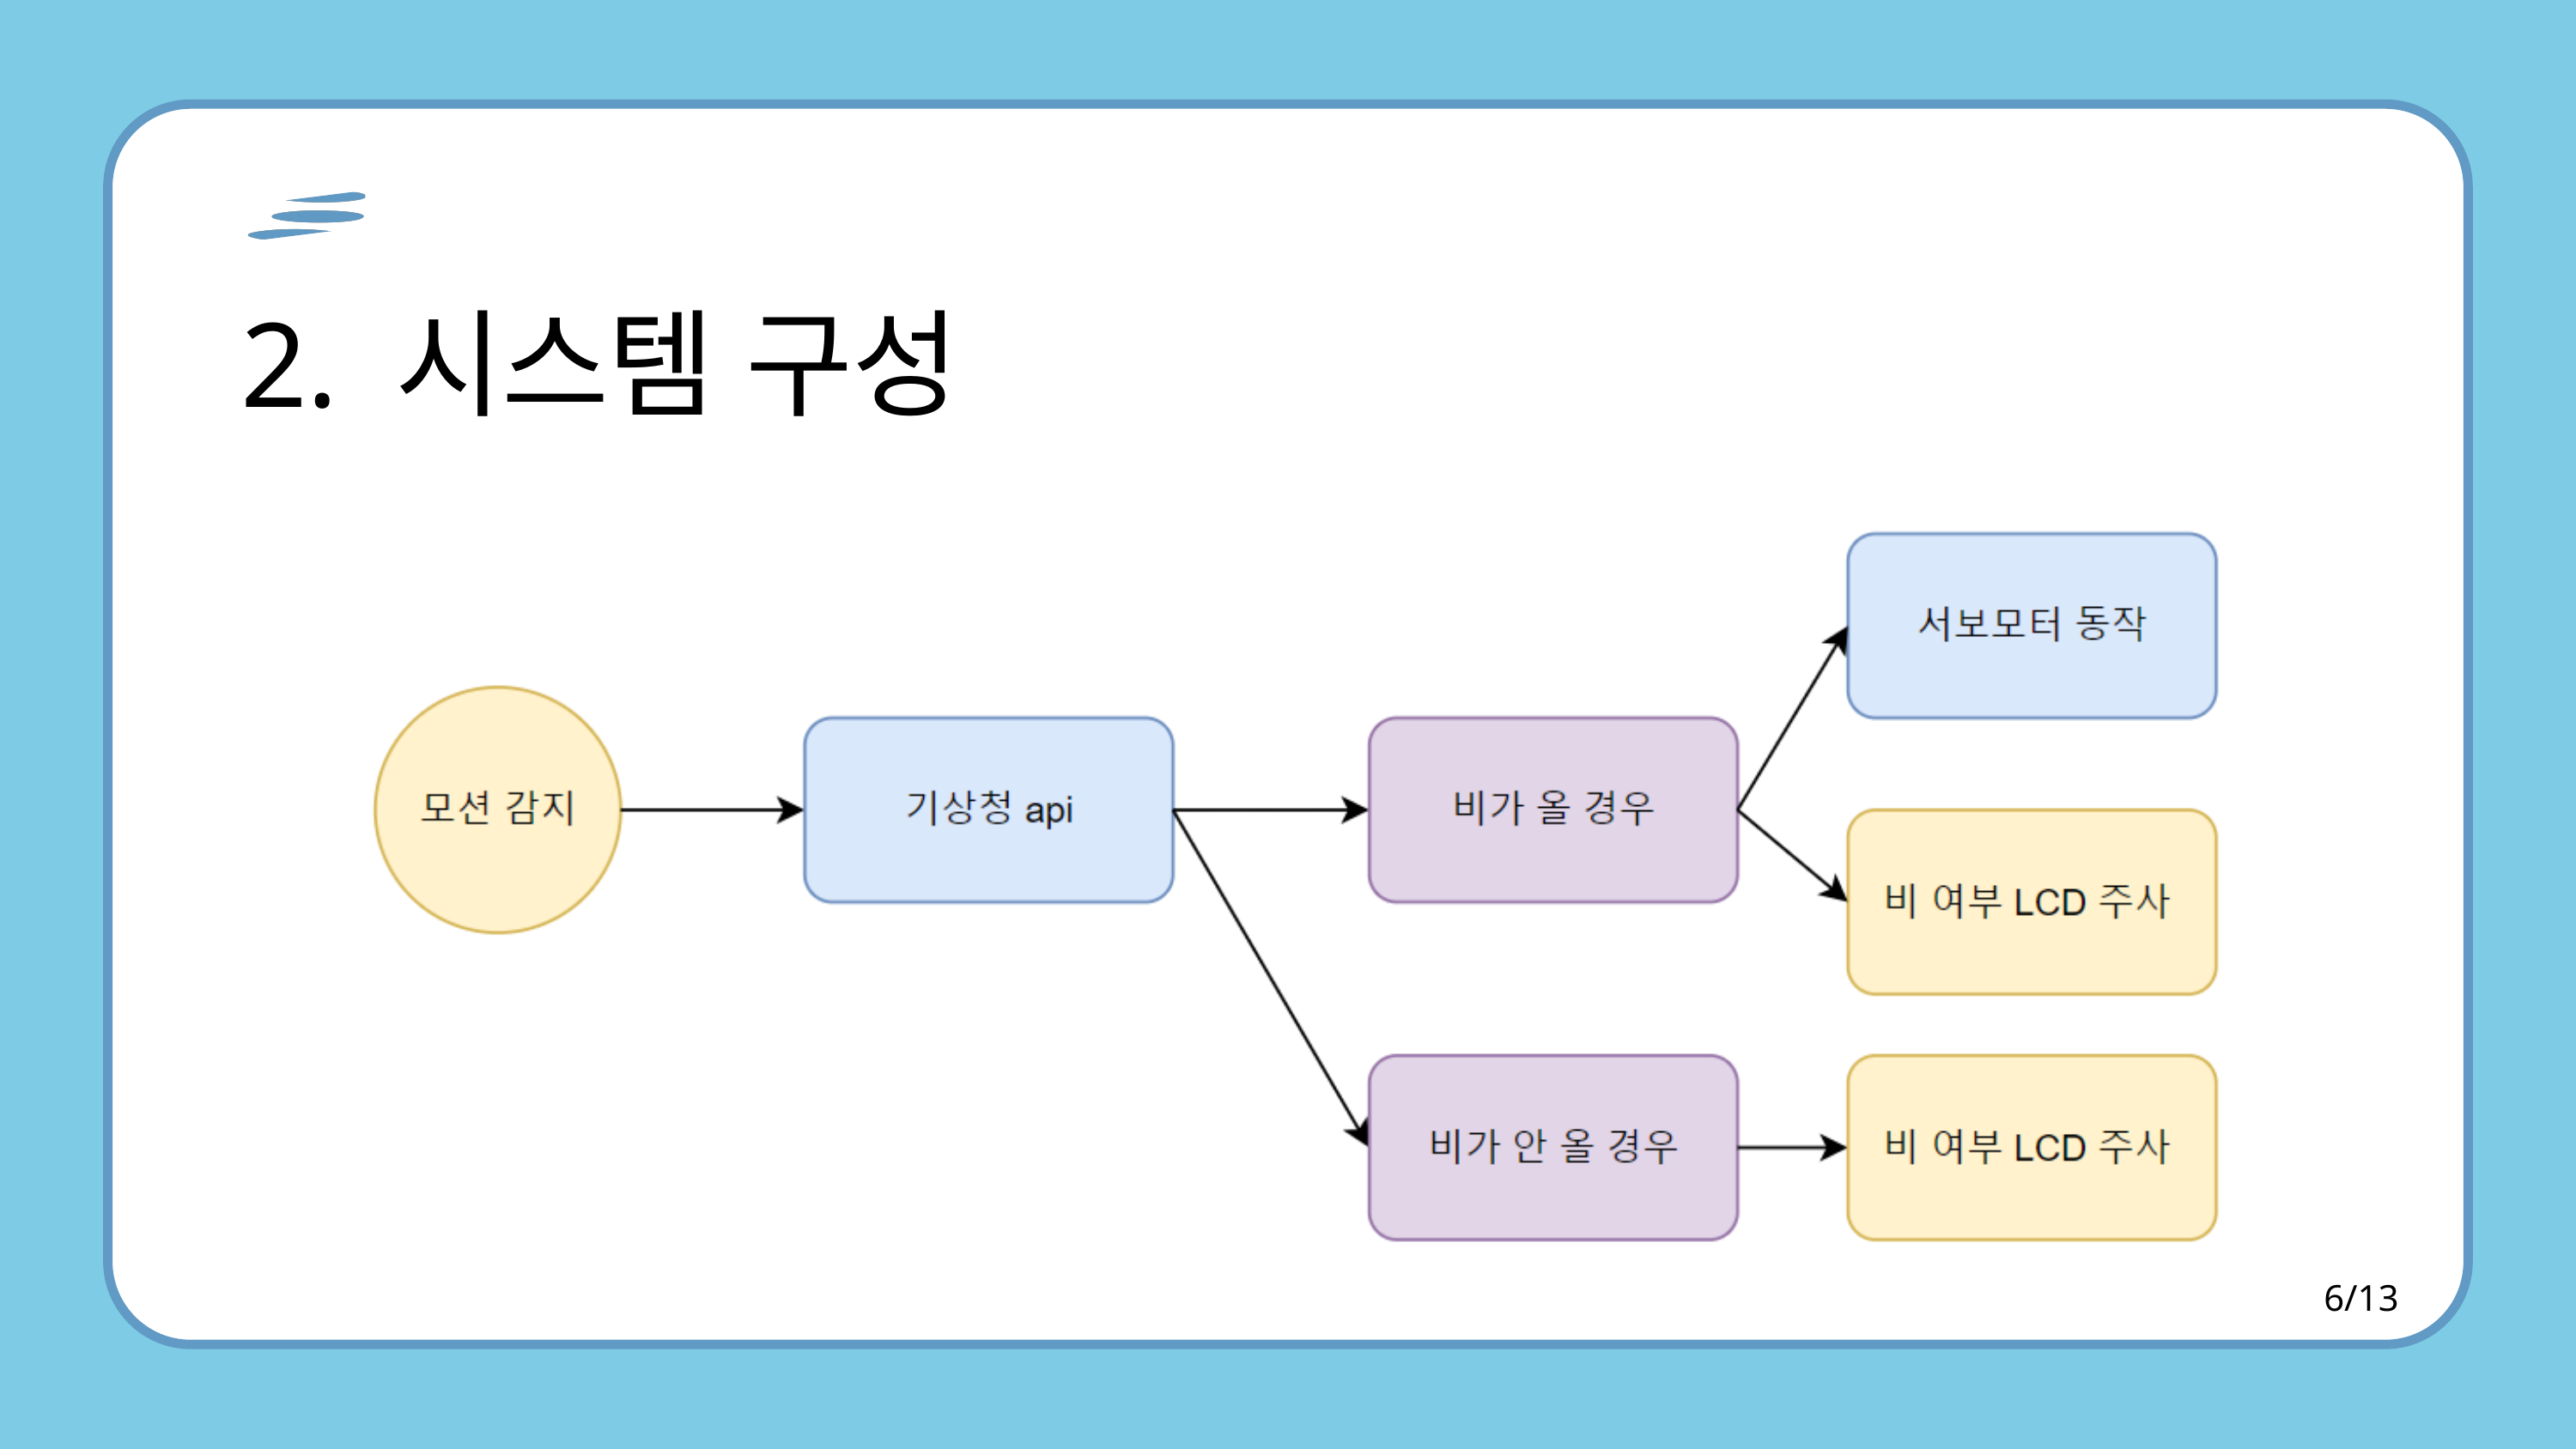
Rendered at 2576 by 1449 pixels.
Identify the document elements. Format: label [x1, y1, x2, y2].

text_box [107, 103, 2469, 1345]
picture [332, 481, 2301, 1333]
